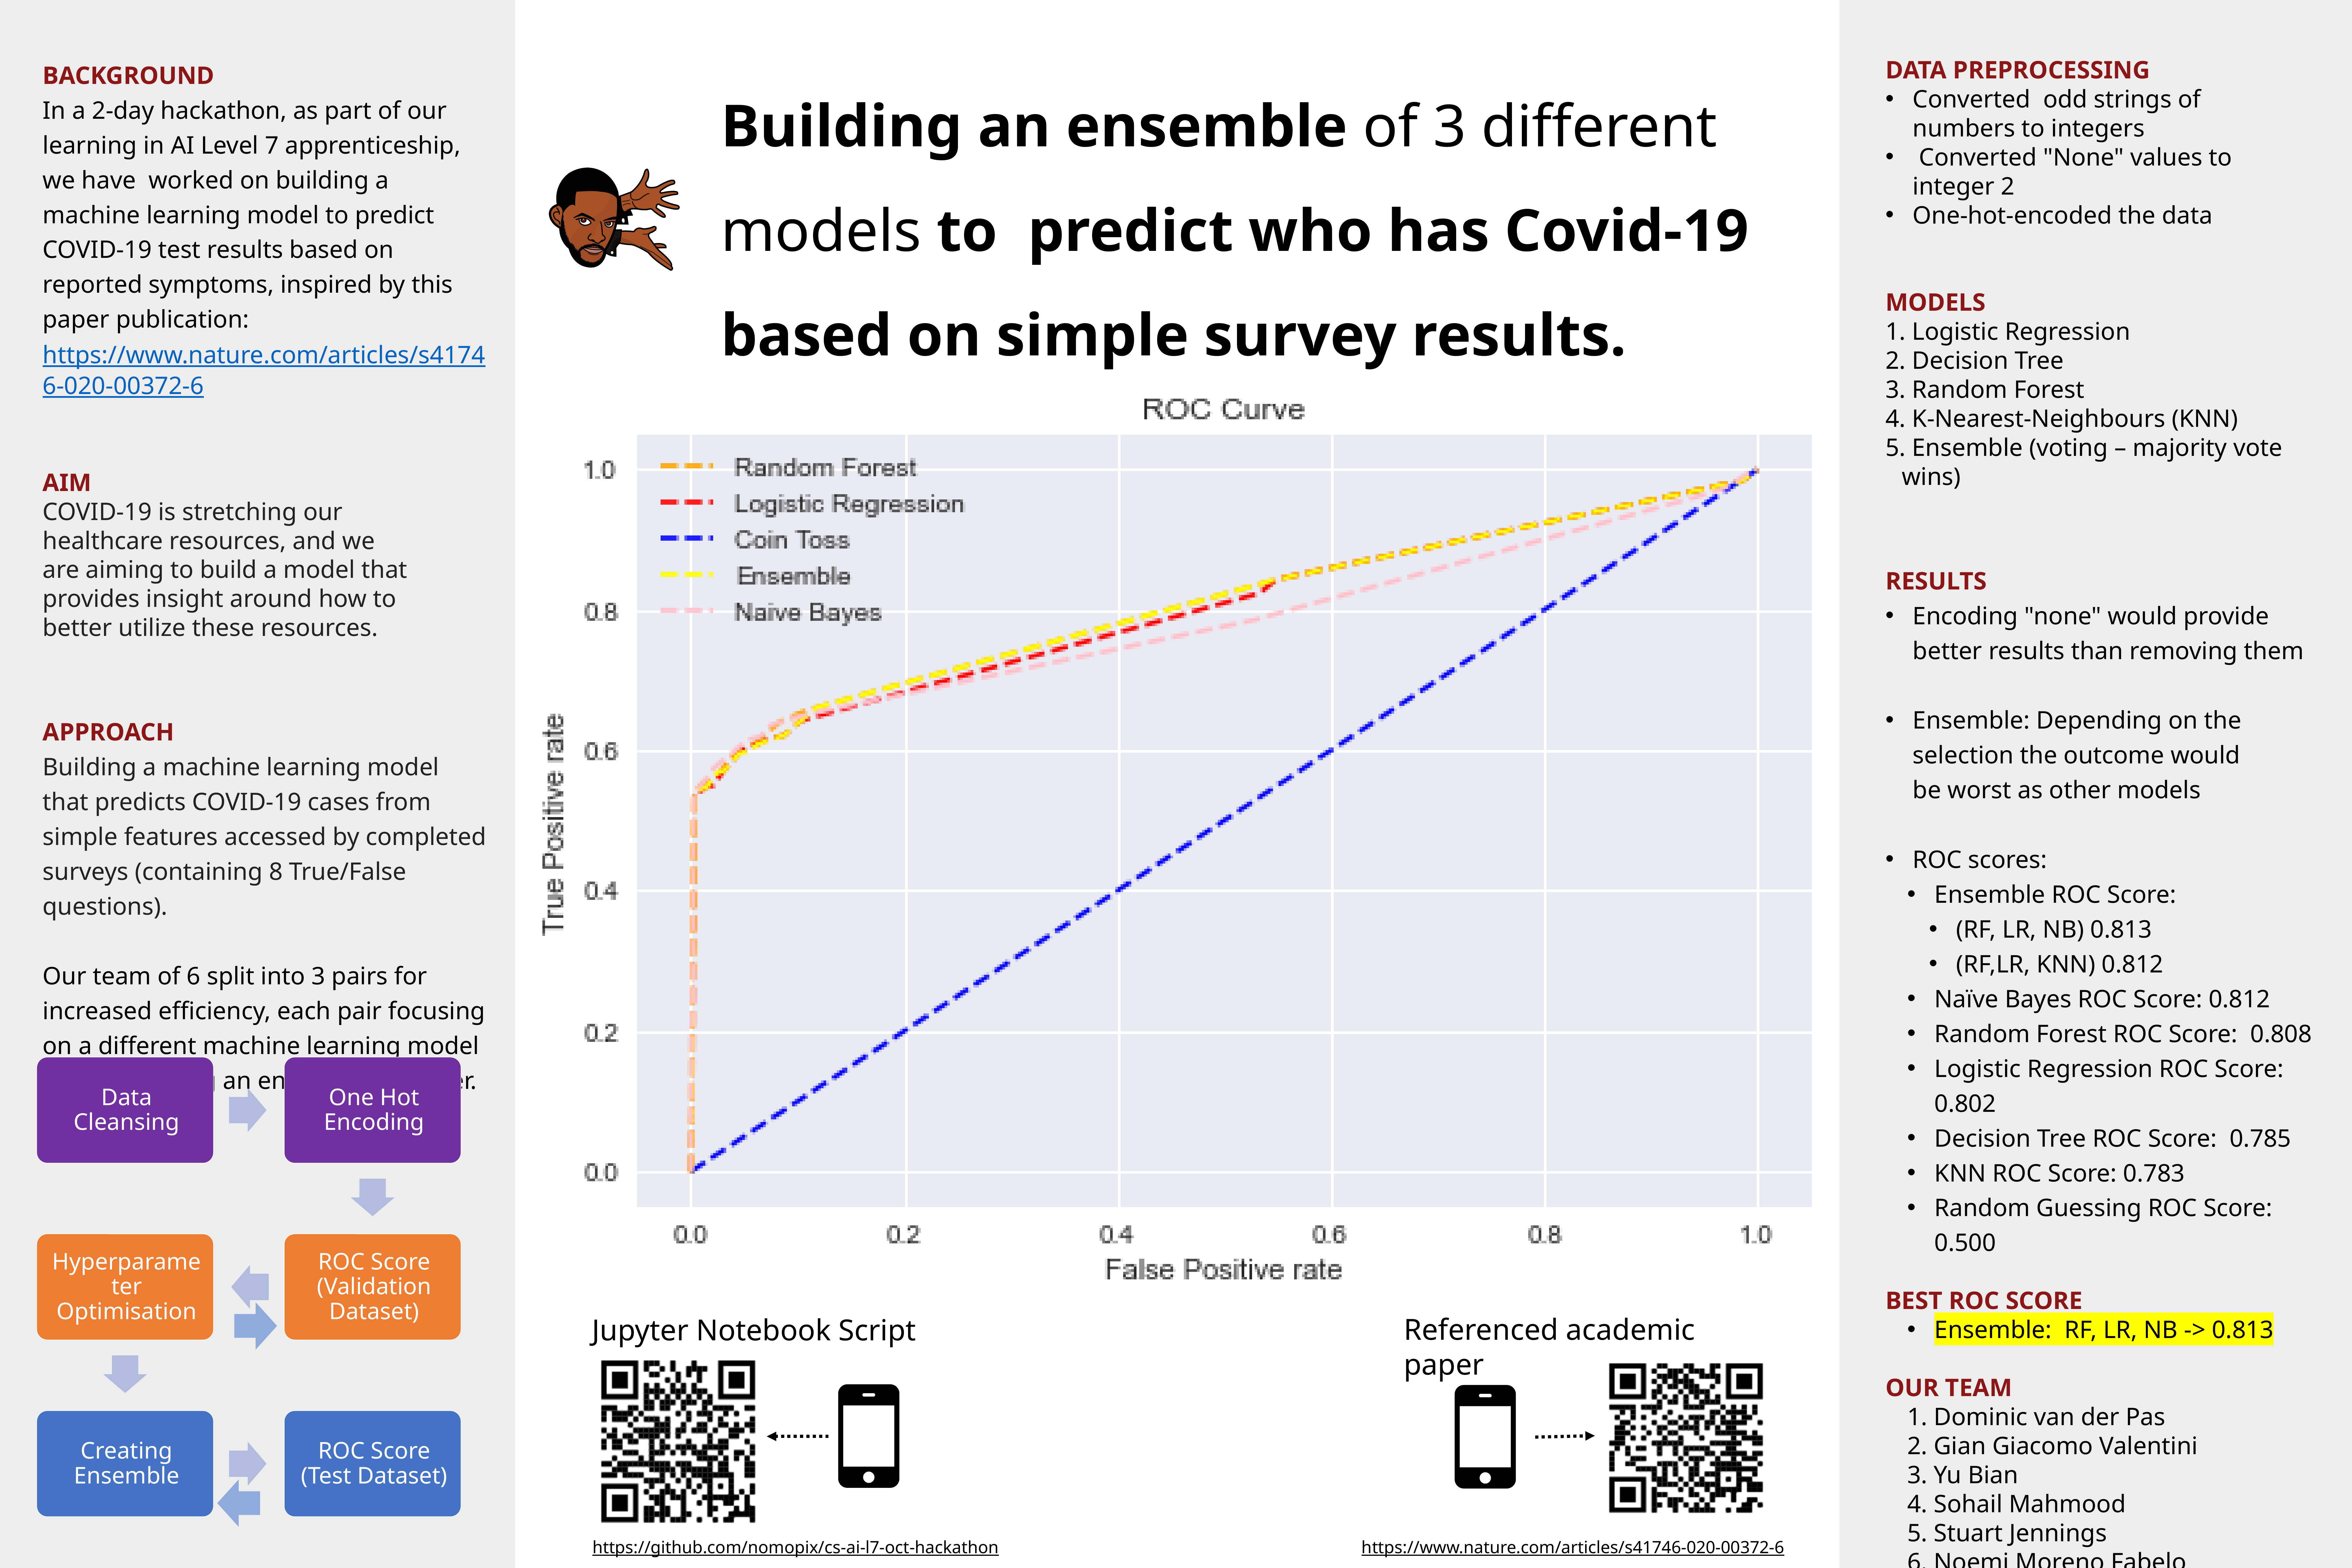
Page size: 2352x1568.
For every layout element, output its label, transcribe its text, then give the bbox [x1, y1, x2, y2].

picture [1607, 1357, 1769, 1518]
text_box Referenced academic paper [1399, 1308, 1777, 1383]
text_box https://github.com/nomopix/cs-ai-l7-oct-hackathon [588, 1534, 1029, 1562]
text_box BACKGROUND In a 2-day hackathon, as part of our learning in AI Level 7 apprenticeship, we have worked on building a machine learning model to predict COVID-19 test results based on reported symptoms, inspired by this paper publication: https://www.nature.com/articles/s41746-020-00372-6 AIM COVID-19 is stretching our healthcare resources, and we are aiming to build a model that provides insight around how to better utilize these resources. APPROACH Building a machine learning model that predicts COVID-19 cases from simple features accessed by completed surveys (containing 8 True/False questions). Our team of 6 split into 3 pairs for increased efficiency, each pair focusing on a different machine learning model before creating an ensemble together. [38, 52, 494, 1057]
text_box https://github.com/nomopix/cs-ai-l7-oct-hackathon [515, 411, 1840, 1568]
picture [598, 1357, 760, 1526]
text_box [229, 1517, 239, 1528]
text_box [48, 52, 449, 96]
picture [527, 381, 1828, 1303]
title Building an ensemble of 3 different models to predict who has Covid-19 based on simple survey results. [716, 51, 1853, 411]
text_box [0, 1057, 552, 1517]
text_box [1454, 1385, 1516, 1489]
text_box DATA PREPROCESSING Converted odd strings of numbers to integers Converted "None" values to integer 2 One-hot-encoded the data MODELS Logistic Regression Decision Tree Random Forest K-Nearest-Neighbours (KNN) Ensemble (voting – majority vote wins) RESULTS Encoding "none" would provide better results than removing them Ensemble: Depending on the selection the outcome would be worst as other models ROC scores: Ensemble ROC Score: (RF, LR, NB) 0.813 (RF,LR, KNN) 0.812 Naïve Bayes ROC Score: 0.812 Random Forest ROC Score: 0.808 Logistic Regression ROC Score: 0.802 Decision Tree ROC Score: 0.785 KNN ROC Score: 0.783 Random Guessing ROC Score: 0.500 BEST ROC SCORE Ensemble: RF, LR, NB -> 0.813 OUR TEAM 1. Dominic van der Pas 2. Gian Giacomo Valentini 3. Yu Bian 4. Sohail Mahmood 5. Stuart Jennings 6. Noemi Moreno Fabelo [1881, 52, 2337, 1568]
text_box https://github.com/nomopix/cs-ai-l7-oct-hackathon [515, 0, 1840, 1057]
text_box https://www.nature.com/articles/s41746-020-00372-6 [1357, 1534, 1792, 1568]
picture [549, 168, 680, 271]
text_box Jupyter Notebook Script [587, 1309, 974, 1349]
text_box [838, 1384, 900, 1488]
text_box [1535, 1436, 1595, 1437]
